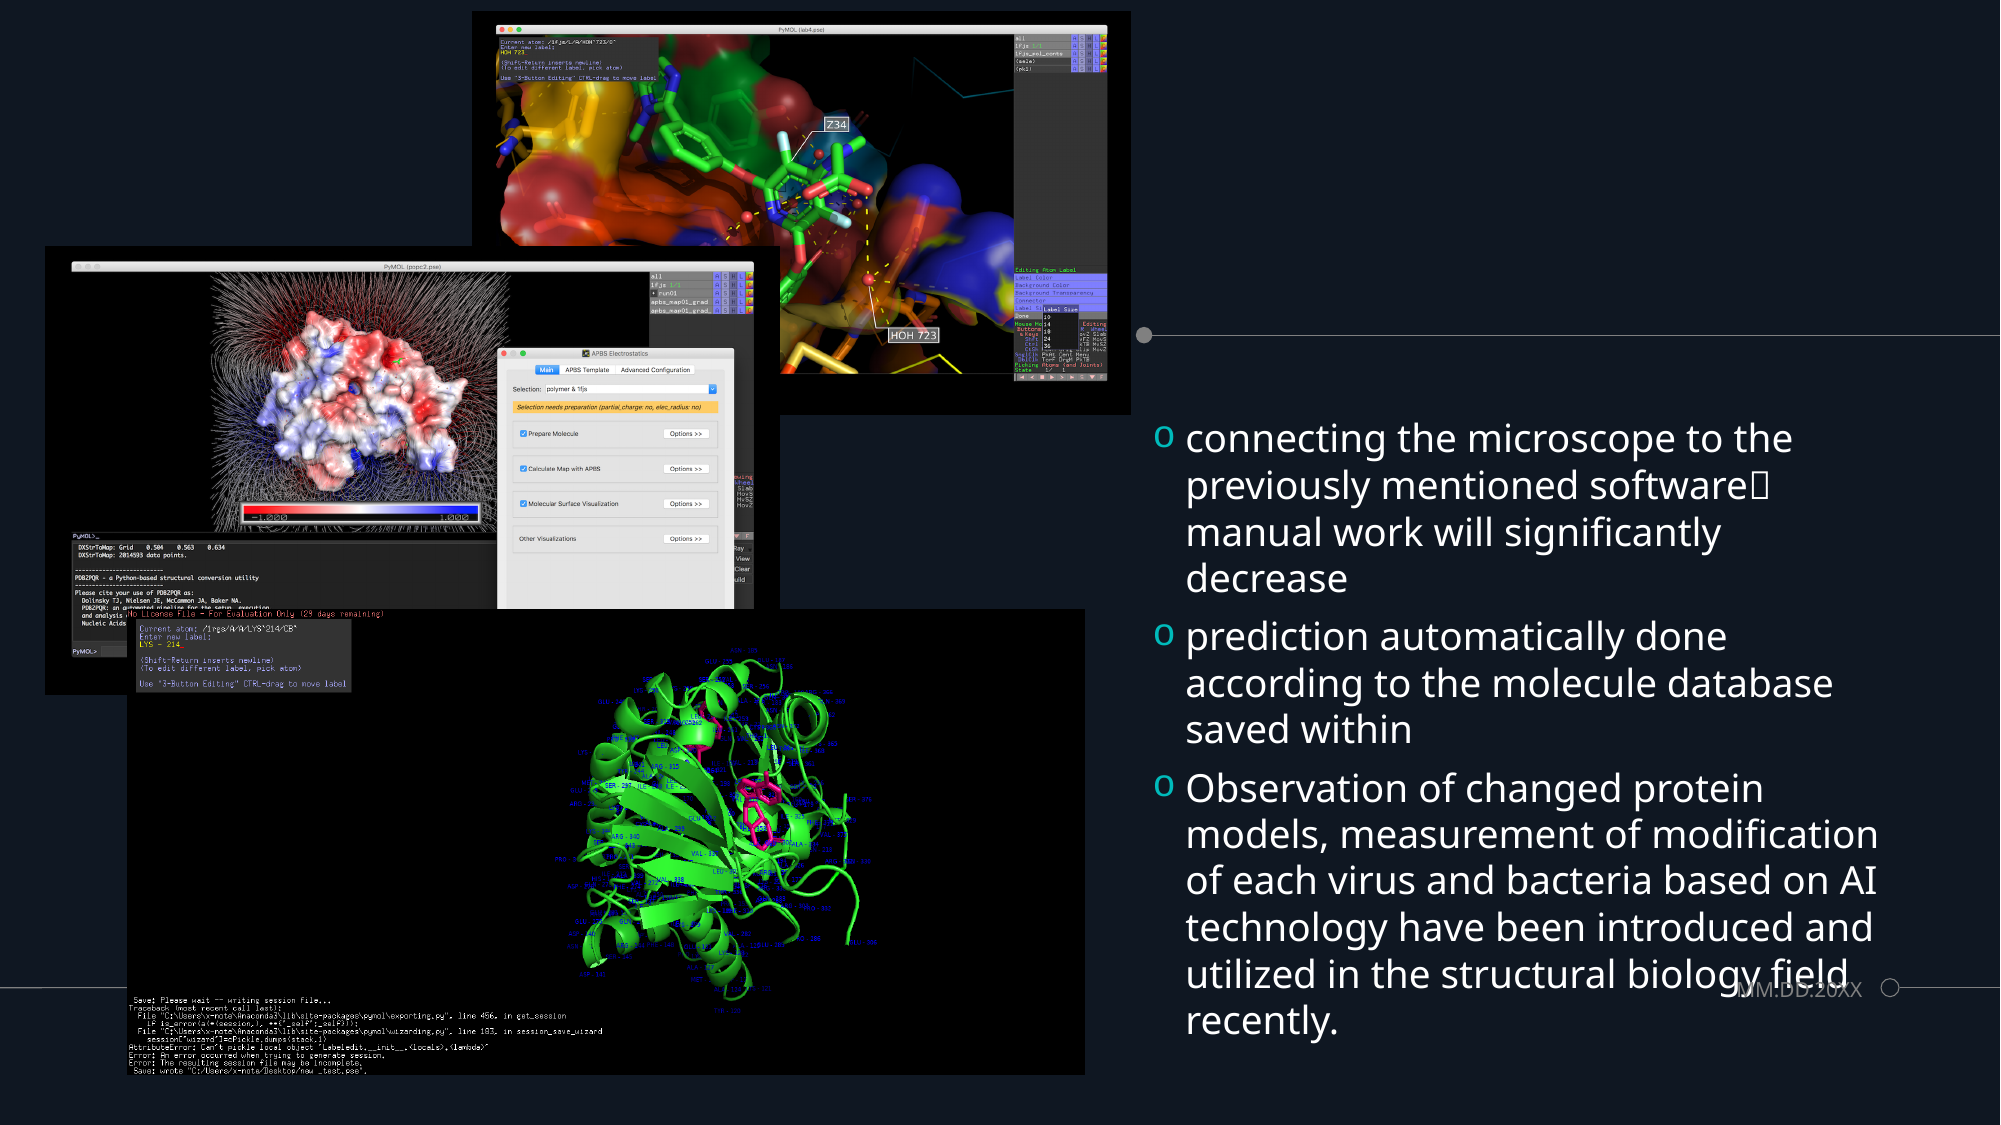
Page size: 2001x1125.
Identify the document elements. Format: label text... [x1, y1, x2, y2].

picture [45, 11, 1131, 1075]
list connecting the microscope to the previously mentioned software manual work will significantly decrease prediction automatically done according to the molecule database saved within Observation of changed protein models, measurement of modification of each virus and bacteria based on AI technology have been introduced and utilized in the structural biology field recently. [1152, 414, 1888, 1055]
slide_number MM.DD.20XX [1643, 964, 1863, 1014]
